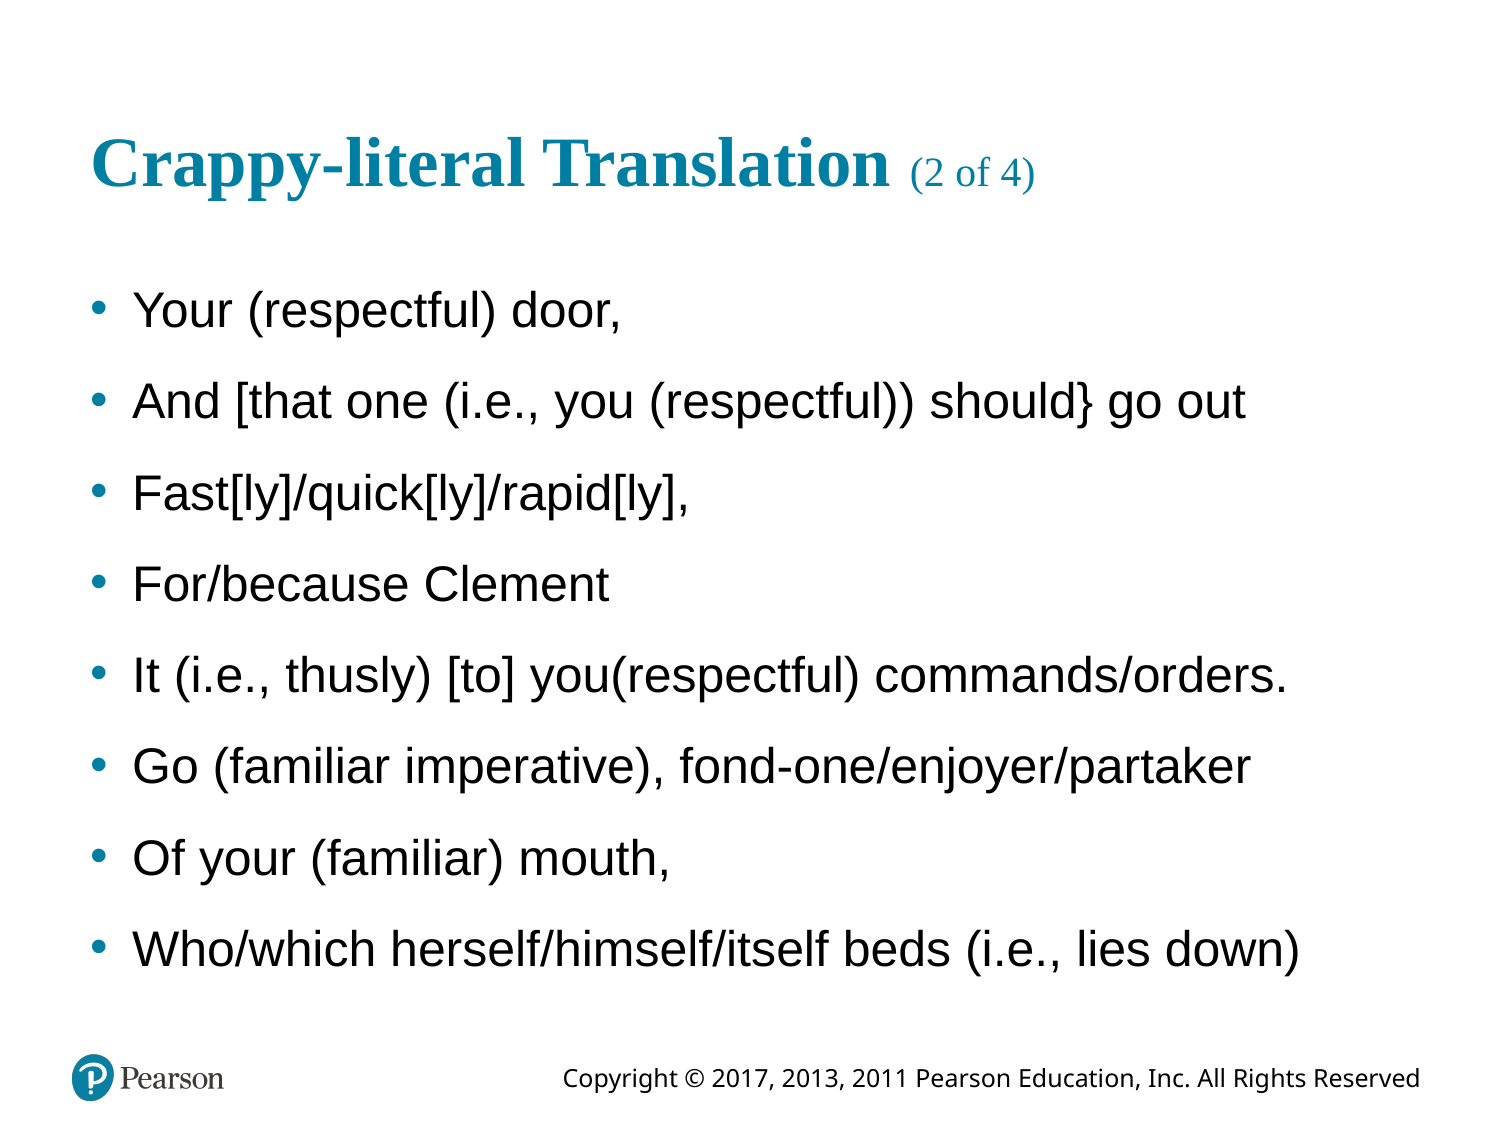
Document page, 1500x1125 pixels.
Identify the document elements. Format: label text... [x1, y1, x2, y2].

title Crappy-literal Translation (2 of 4) [75, 35, 1425, 216]
picture [80, 1063, 106, 1088]
picture [98, 1054, 224, 1101]
picture [72, 1054, 88, 1070]
list Your (respectful) door, And [that one (i.e., you (respectful)) should} go out Fast[ly]/quick[ly]/rapid[ly], For/because Clement It (i.e., thusly) [to] you(respectful) commands/orders. Go (familiar imperative), fond-one/enjoyer/partaker Of your (familiar) mouth, Who/which herself/himself/itself beds (i.e., lies down) [75, 262, 1425, 1005]
picture [72, 1087, 83, 1101]
